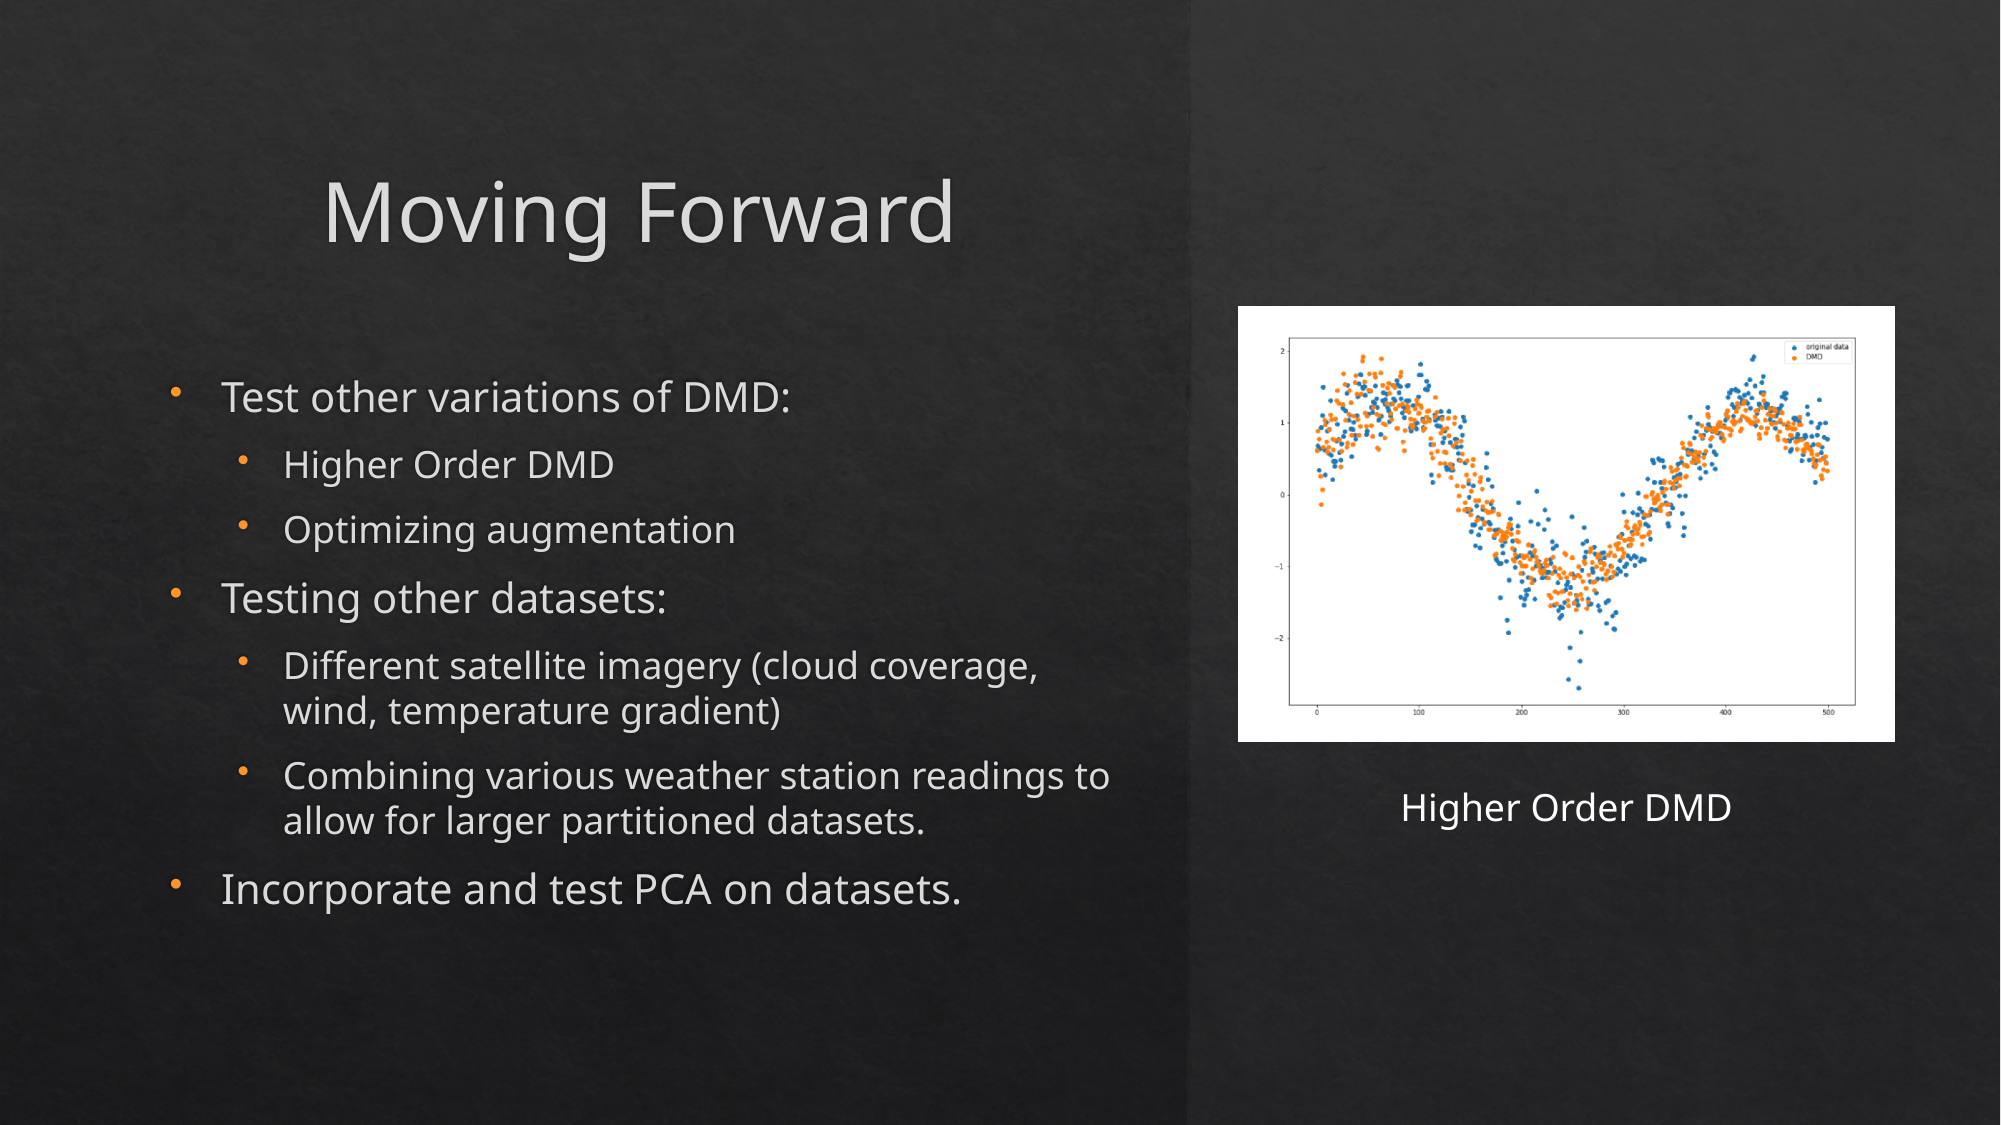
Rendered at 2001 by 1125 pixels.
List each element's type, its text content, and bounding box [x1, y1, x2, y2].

picture [1186, 0, 2000, 1125]
title Moving Forward [149, 99, 1131, 319]
list Test other variations of DMD: Higher Order DMD Optimizing augmentation Testing other datasets: Different satellite imagery (cloud coverage, wind, temperature gradient) Combining various weather station readings to allow for larger partitioned datasets. Incorporate and test PCA on datasets. [149, 349, 1131, 935]
